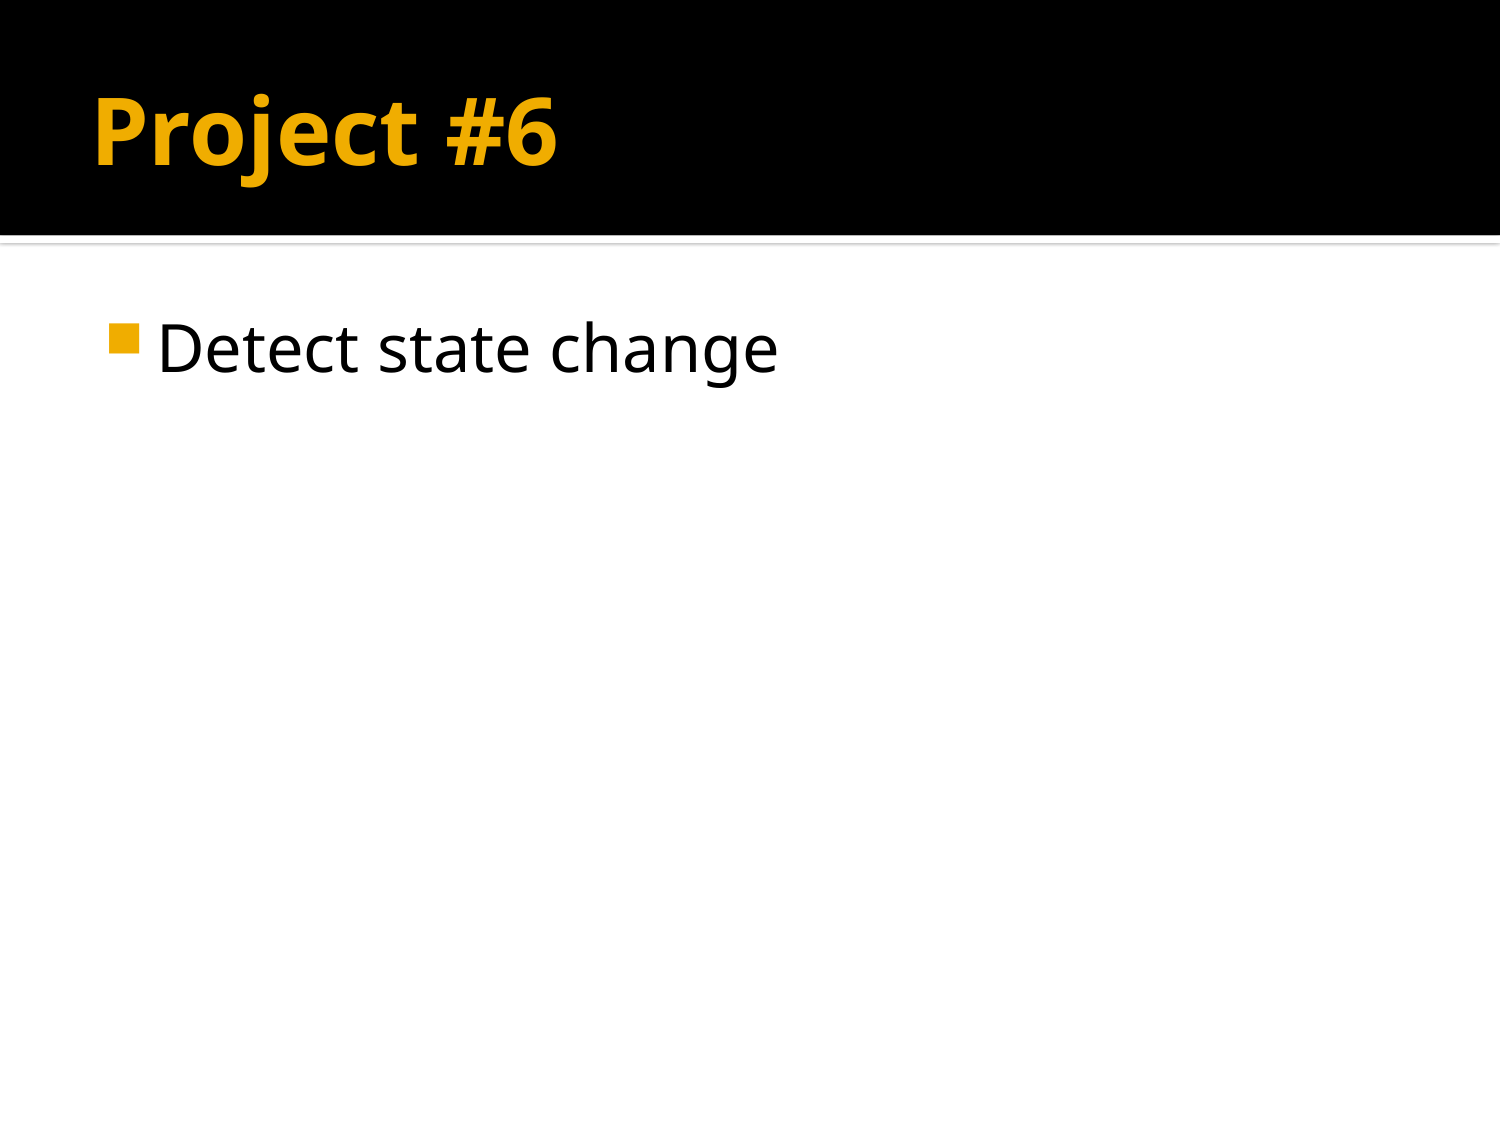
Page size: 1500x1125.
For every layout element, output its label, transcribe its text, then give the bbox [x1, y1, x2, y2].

title Project #6 [75, 25, 1425, 231]
list Detect state change [75, 291, 1425, 1050]
